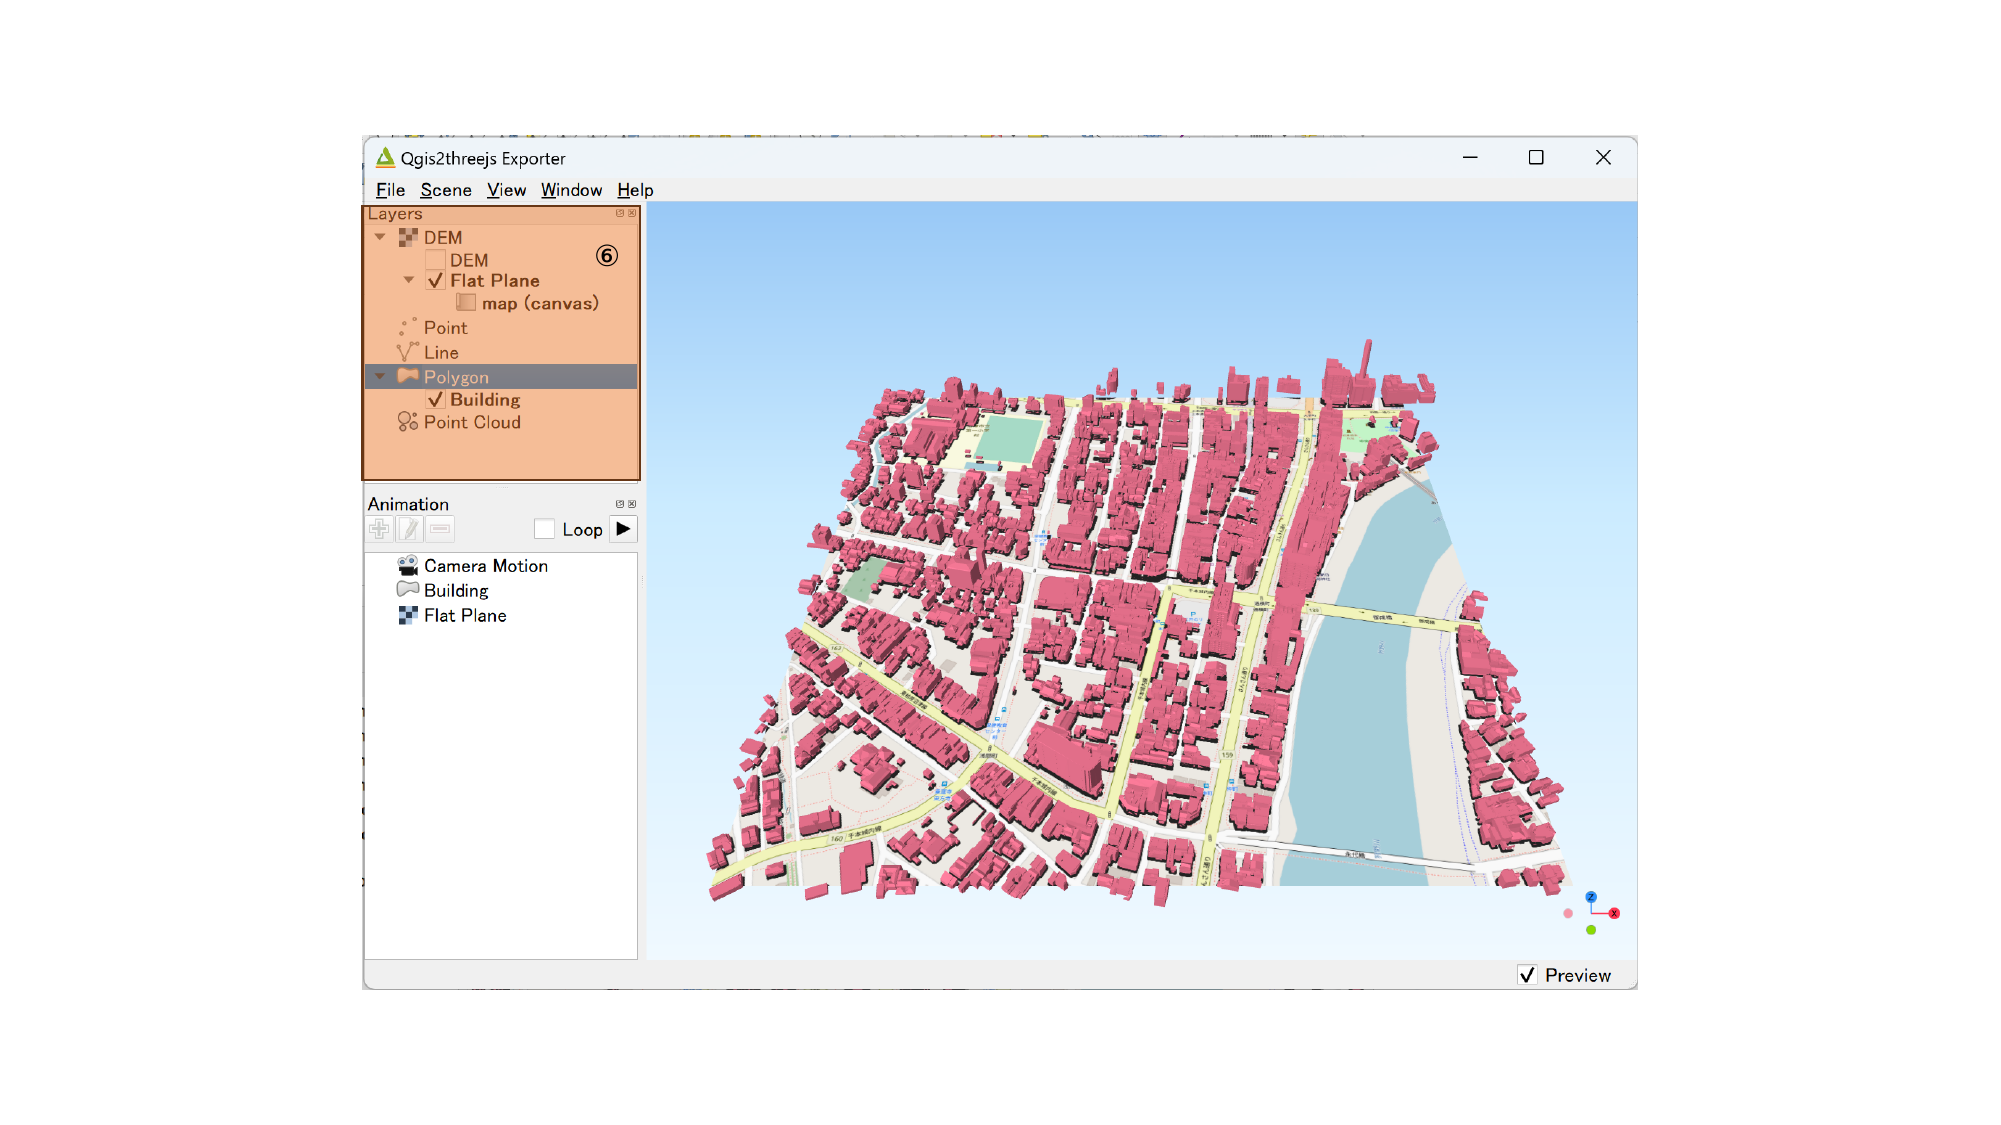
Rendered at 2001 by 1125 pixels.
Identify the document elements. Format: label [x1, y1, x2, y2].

picture [362, 135, 1638, 990]
